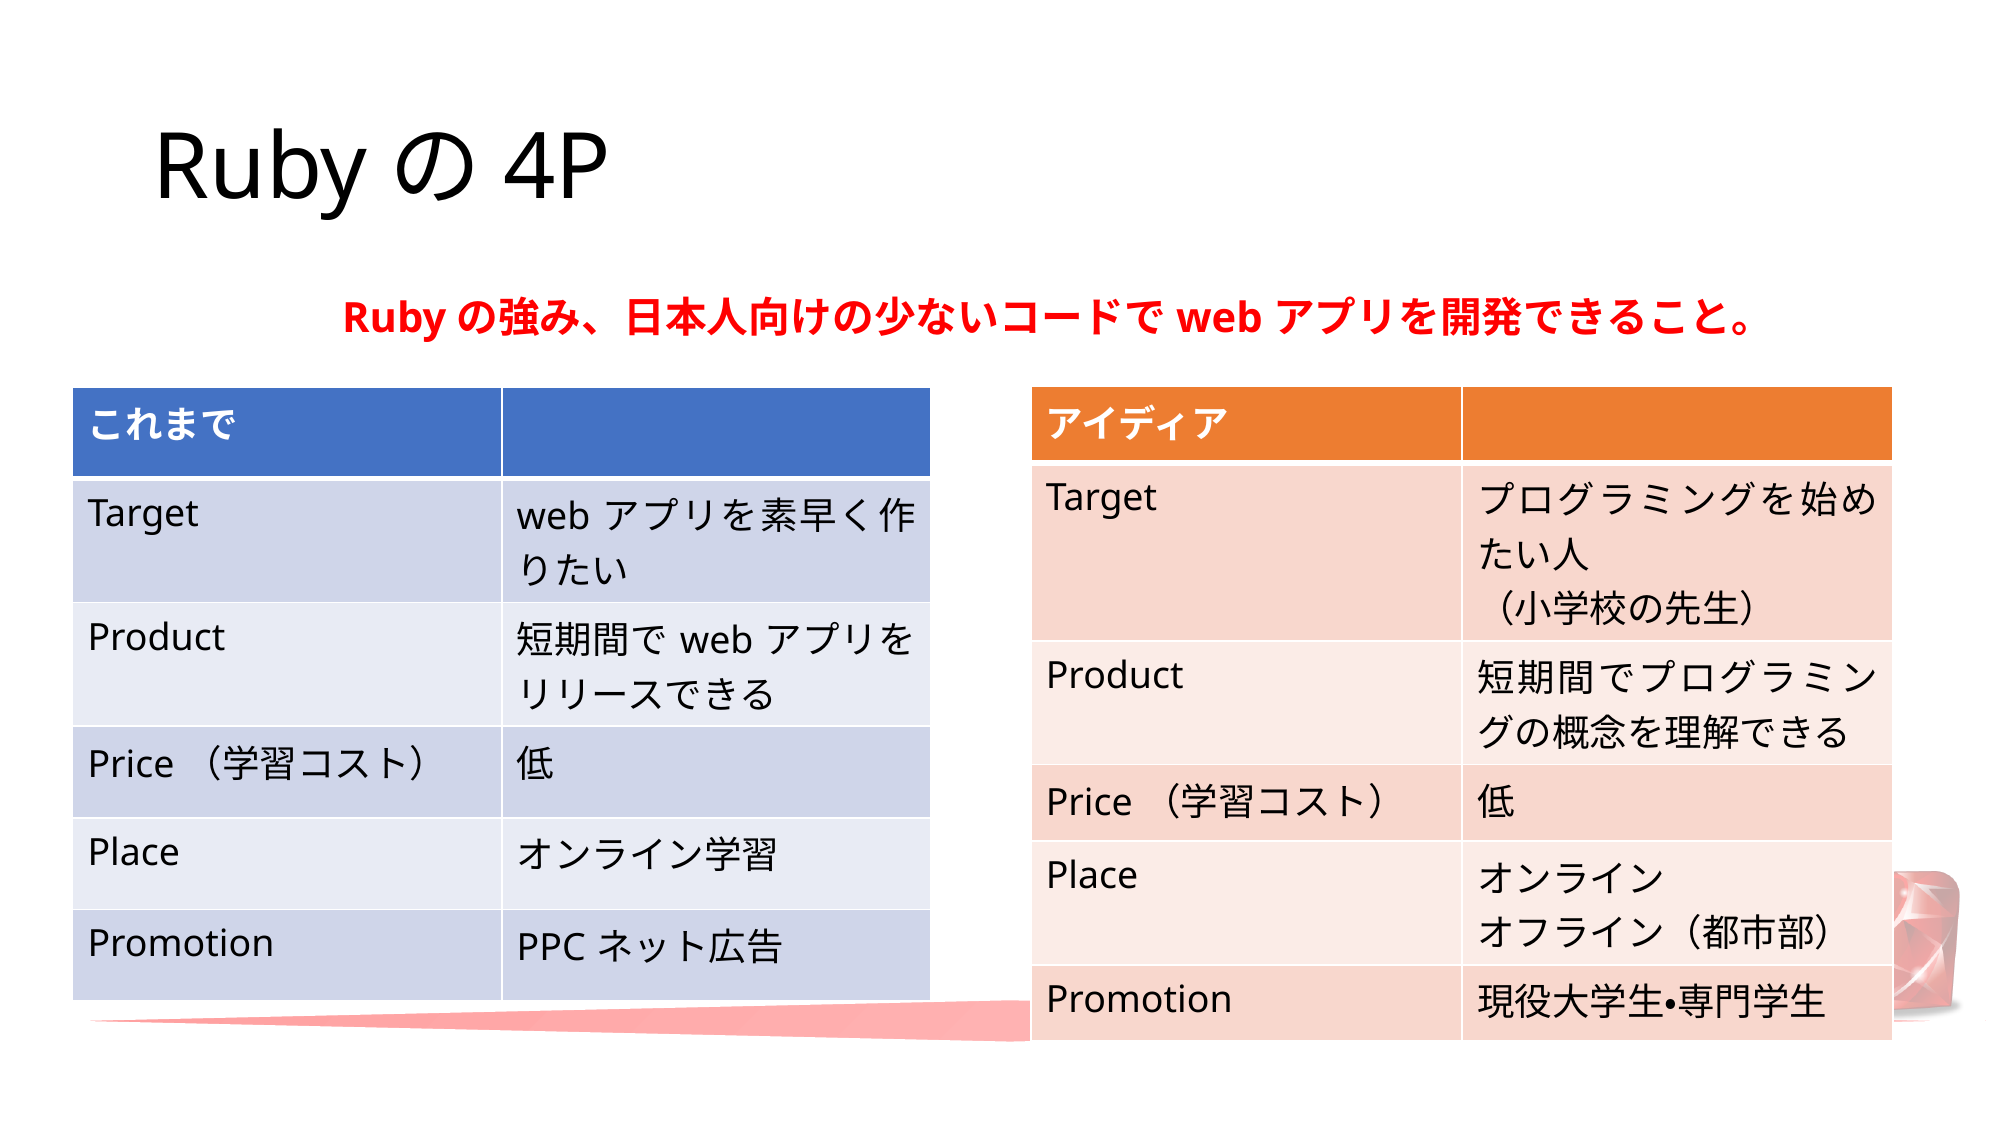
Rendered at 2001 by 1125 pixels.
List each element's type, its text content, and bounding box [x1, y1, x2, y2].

table_cell Promotion [73, 910, 501, 1000]
table_cell 低 [503, 727, 930, 817]
table_cell Product [73, 603, 501, 725]
table_header [1463, 387, 1892, 460]
table_cell 短期間でプログラミングの概念を理解できる [1463, 642, 1892, 764]
table_cell Promotion [1032, 966, 1461, 1040]
table_cell Target [1032, 466, 1461, 640]
table_cell Price（学習コスト） [73, 727, 501, 817]
table_cell PPCネット広告 [503, 910, 930, 1000]
table_cell webアプリを素早く作りたい [503, 481, 930, 602]
table_cell 現役大学生・専門学生 [1463, 966, 1892, 1040]
table_cell オンライン オフライン（都市部） [1463, 842, 1892, 964]
table_cell 低 [1463, 765, 1892, 840]
table_cell Place [1032, 842, 1461, 964]
table_cell Place [73, 819, 501, 909]
title Rubyの4P [137, 59, 1863, 278]
table_cell 短期間でwebアプリをリリースできる [503, 603, 930, 725]
table_header アイディア [1032, 387, 1461, 460]
table_cell プログラミングを始めたい人 （小学校の先生） [1463, 466, 1892, 640]
table_header [503, 388, 930, 476]
table_cell Target [73, 481, 501, 602]
table_cell Price（学習コスト） [1032, 765, 1461, 840]
table_header これまで [73, 388, 501, 476]
text_box Rubyの強み、日本人向けの少ないコードでwebアプリを開発できること。 [327, 283, 1789, 349]
table_cell Product [1032, 642, 1461, 764]
table_cell オンライン学習 [503, 819, 930, 909]
